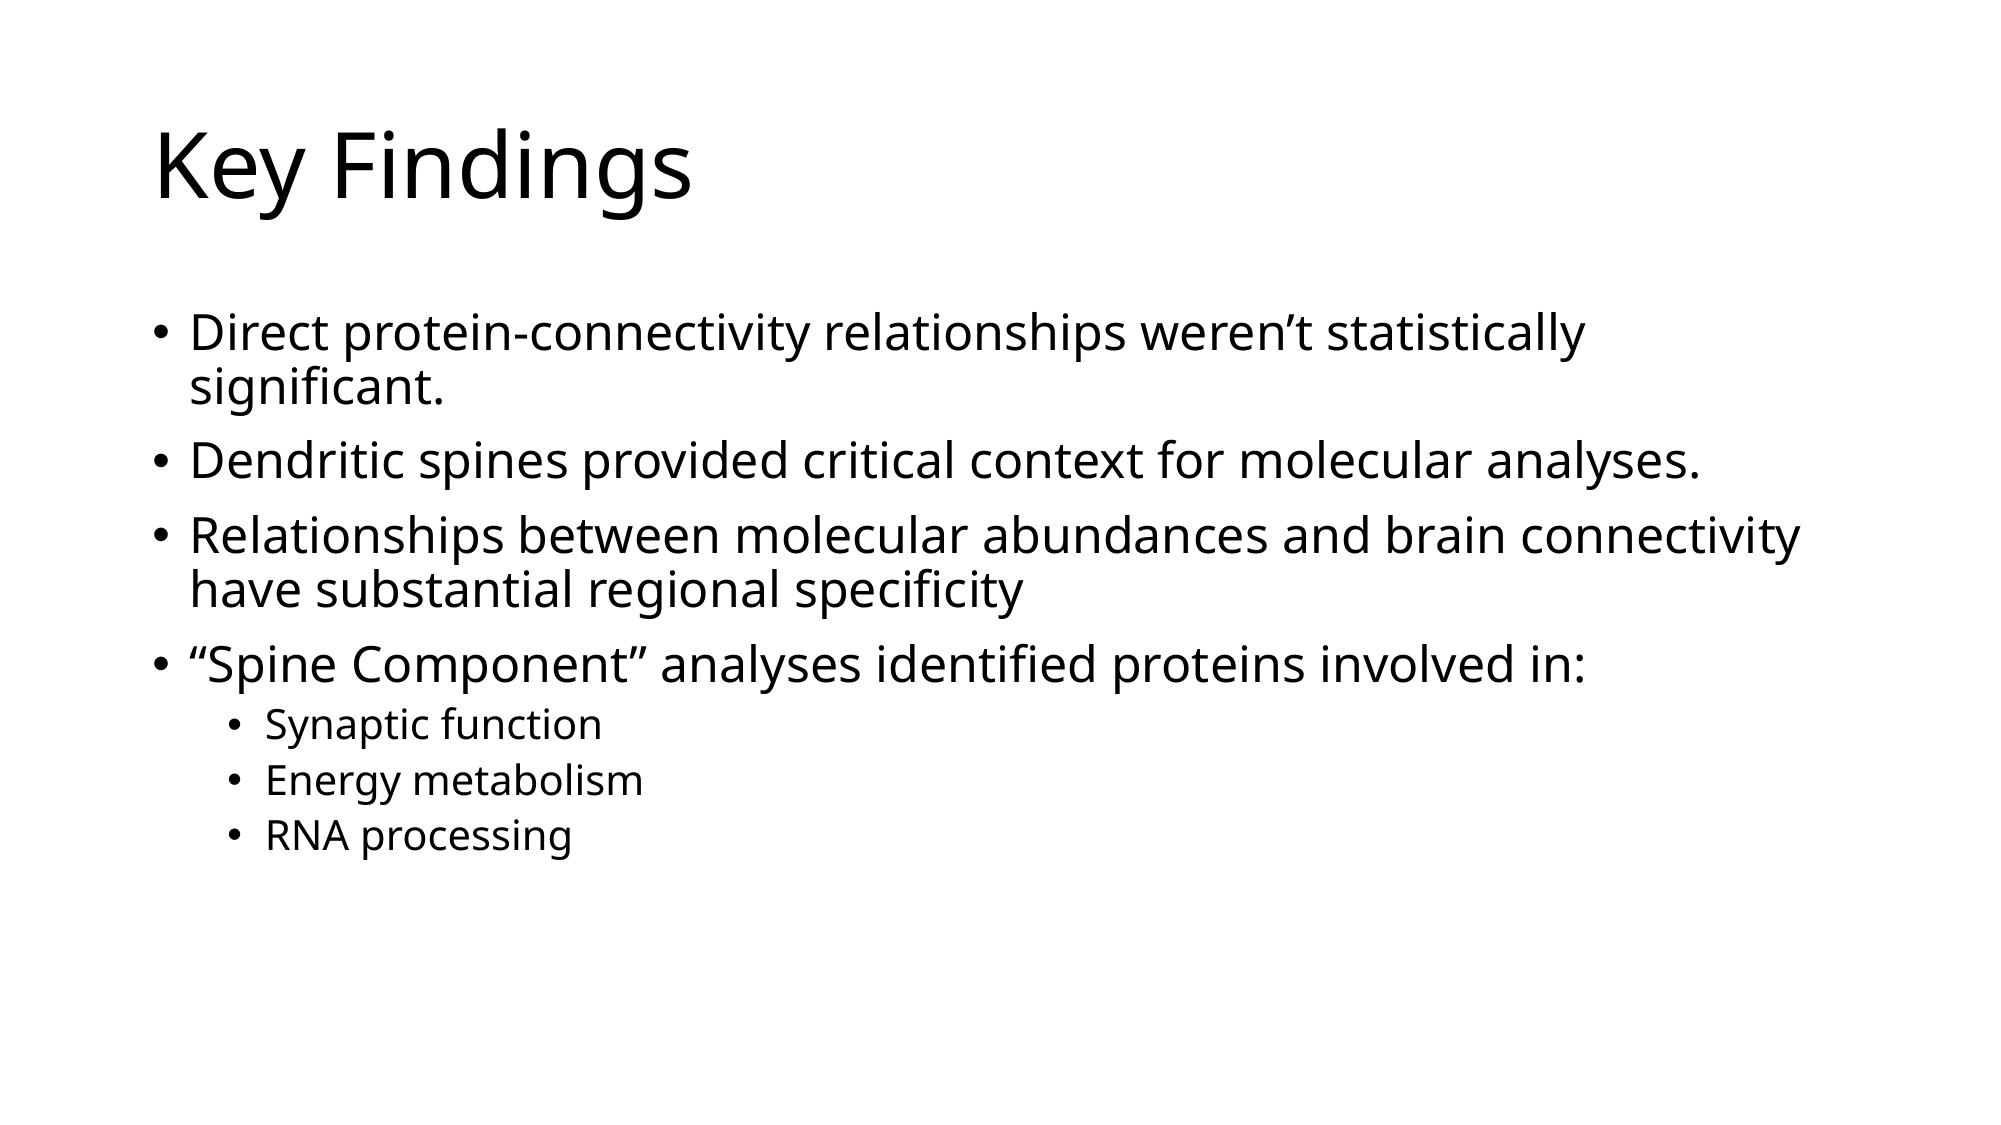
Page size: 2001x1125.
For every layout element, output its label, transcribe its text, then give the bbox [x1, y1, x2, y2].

title Key Findings [137, 59, 1863, 278]
list Direct protein-connectivity relationships weren’t statistically significant. Dendritic spines provided critical context for molecular analyses. Relationships between molecular abundances and brain connectivity have substantial regional specificity “Spine Component” analyses identified proteins involved in: Synaptic function Energy metabolism RNA processing [137, 299, 1839, 1014]
